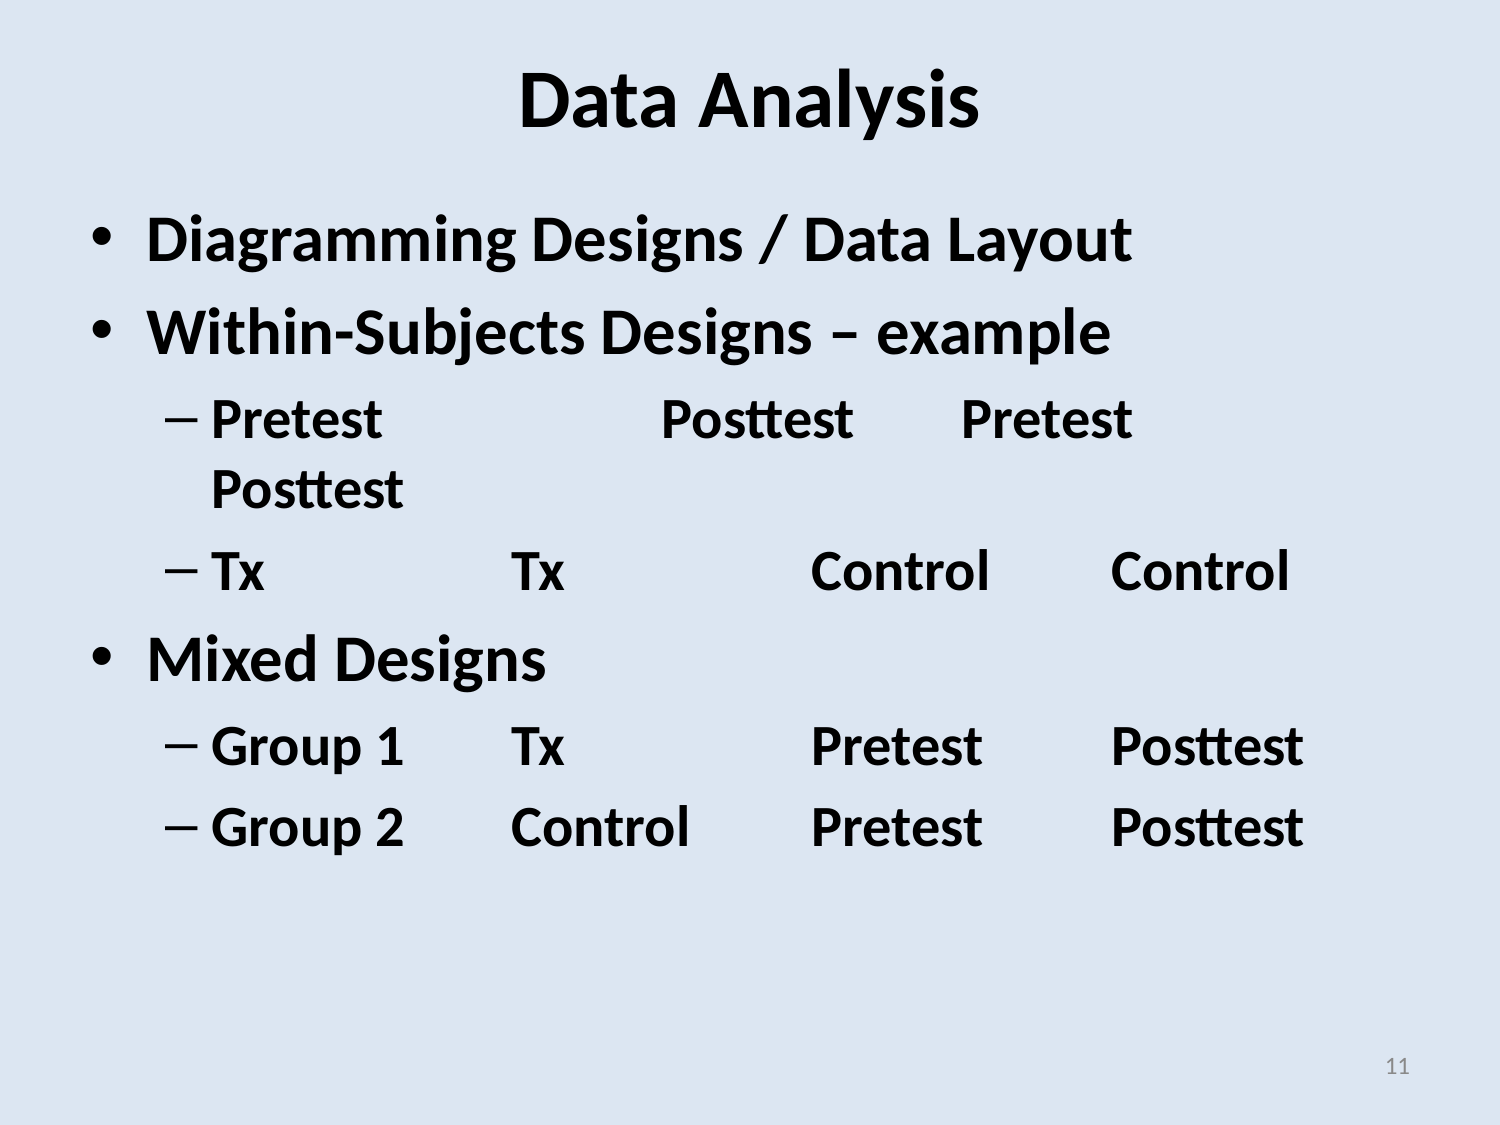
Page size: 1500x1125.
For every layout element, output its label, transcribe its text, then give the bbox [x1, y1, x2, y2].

list Diagramming Designs / Data Layout Within-Subjects Designs – example Pretest Posttest Pretest Posttest Tx Tx Control Control Mixed Designs Group 1 Tx Pretest Posttest Group 2 Control Pretest Posttest [75, 187, 1425, 1005]
title Data Analysis [75, 0, 1425, 187]
text_box 11 [1074, 1042, 1425, 1103]
